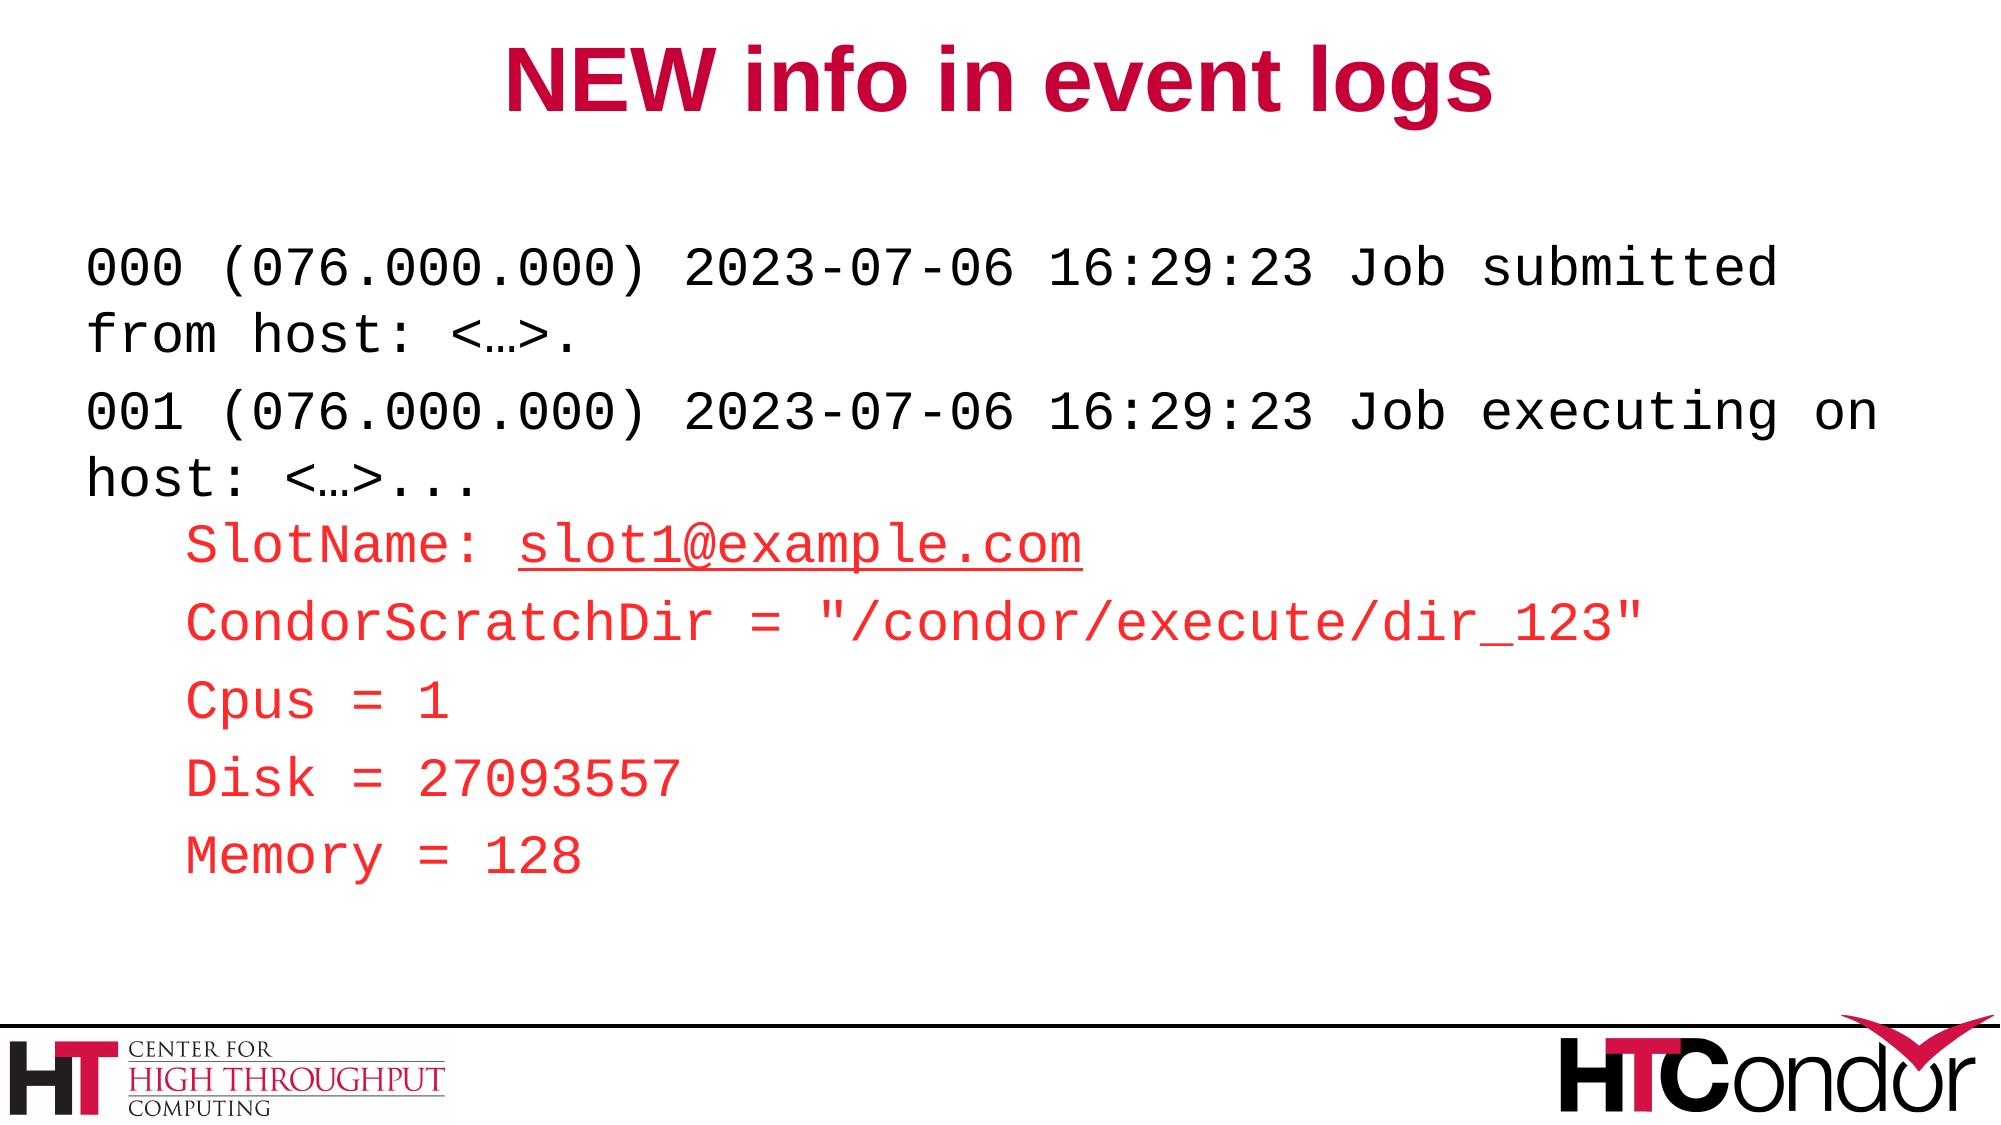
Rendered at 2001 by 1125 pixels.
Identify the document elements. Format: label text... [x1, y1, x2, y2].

picture [0, 1029, 454, 1125]
title NEW info in event logs [0, 0, 2000, 150]
picture [1555, 1014, 2000, 1119]
list 000 (076.000.000) 2023-07-06 16:29:23 Job submitted from host: <…>. 001 (076.000.000) 2023-07-06 16:29:23 Job executing on host: <…>... SlotName: slot1@example.com CondorScratchDir = "/condor/execute/dir_123" Cpus = 1 Disk = 27093557 Memory = 128 [70, 222, 1908, 916]
